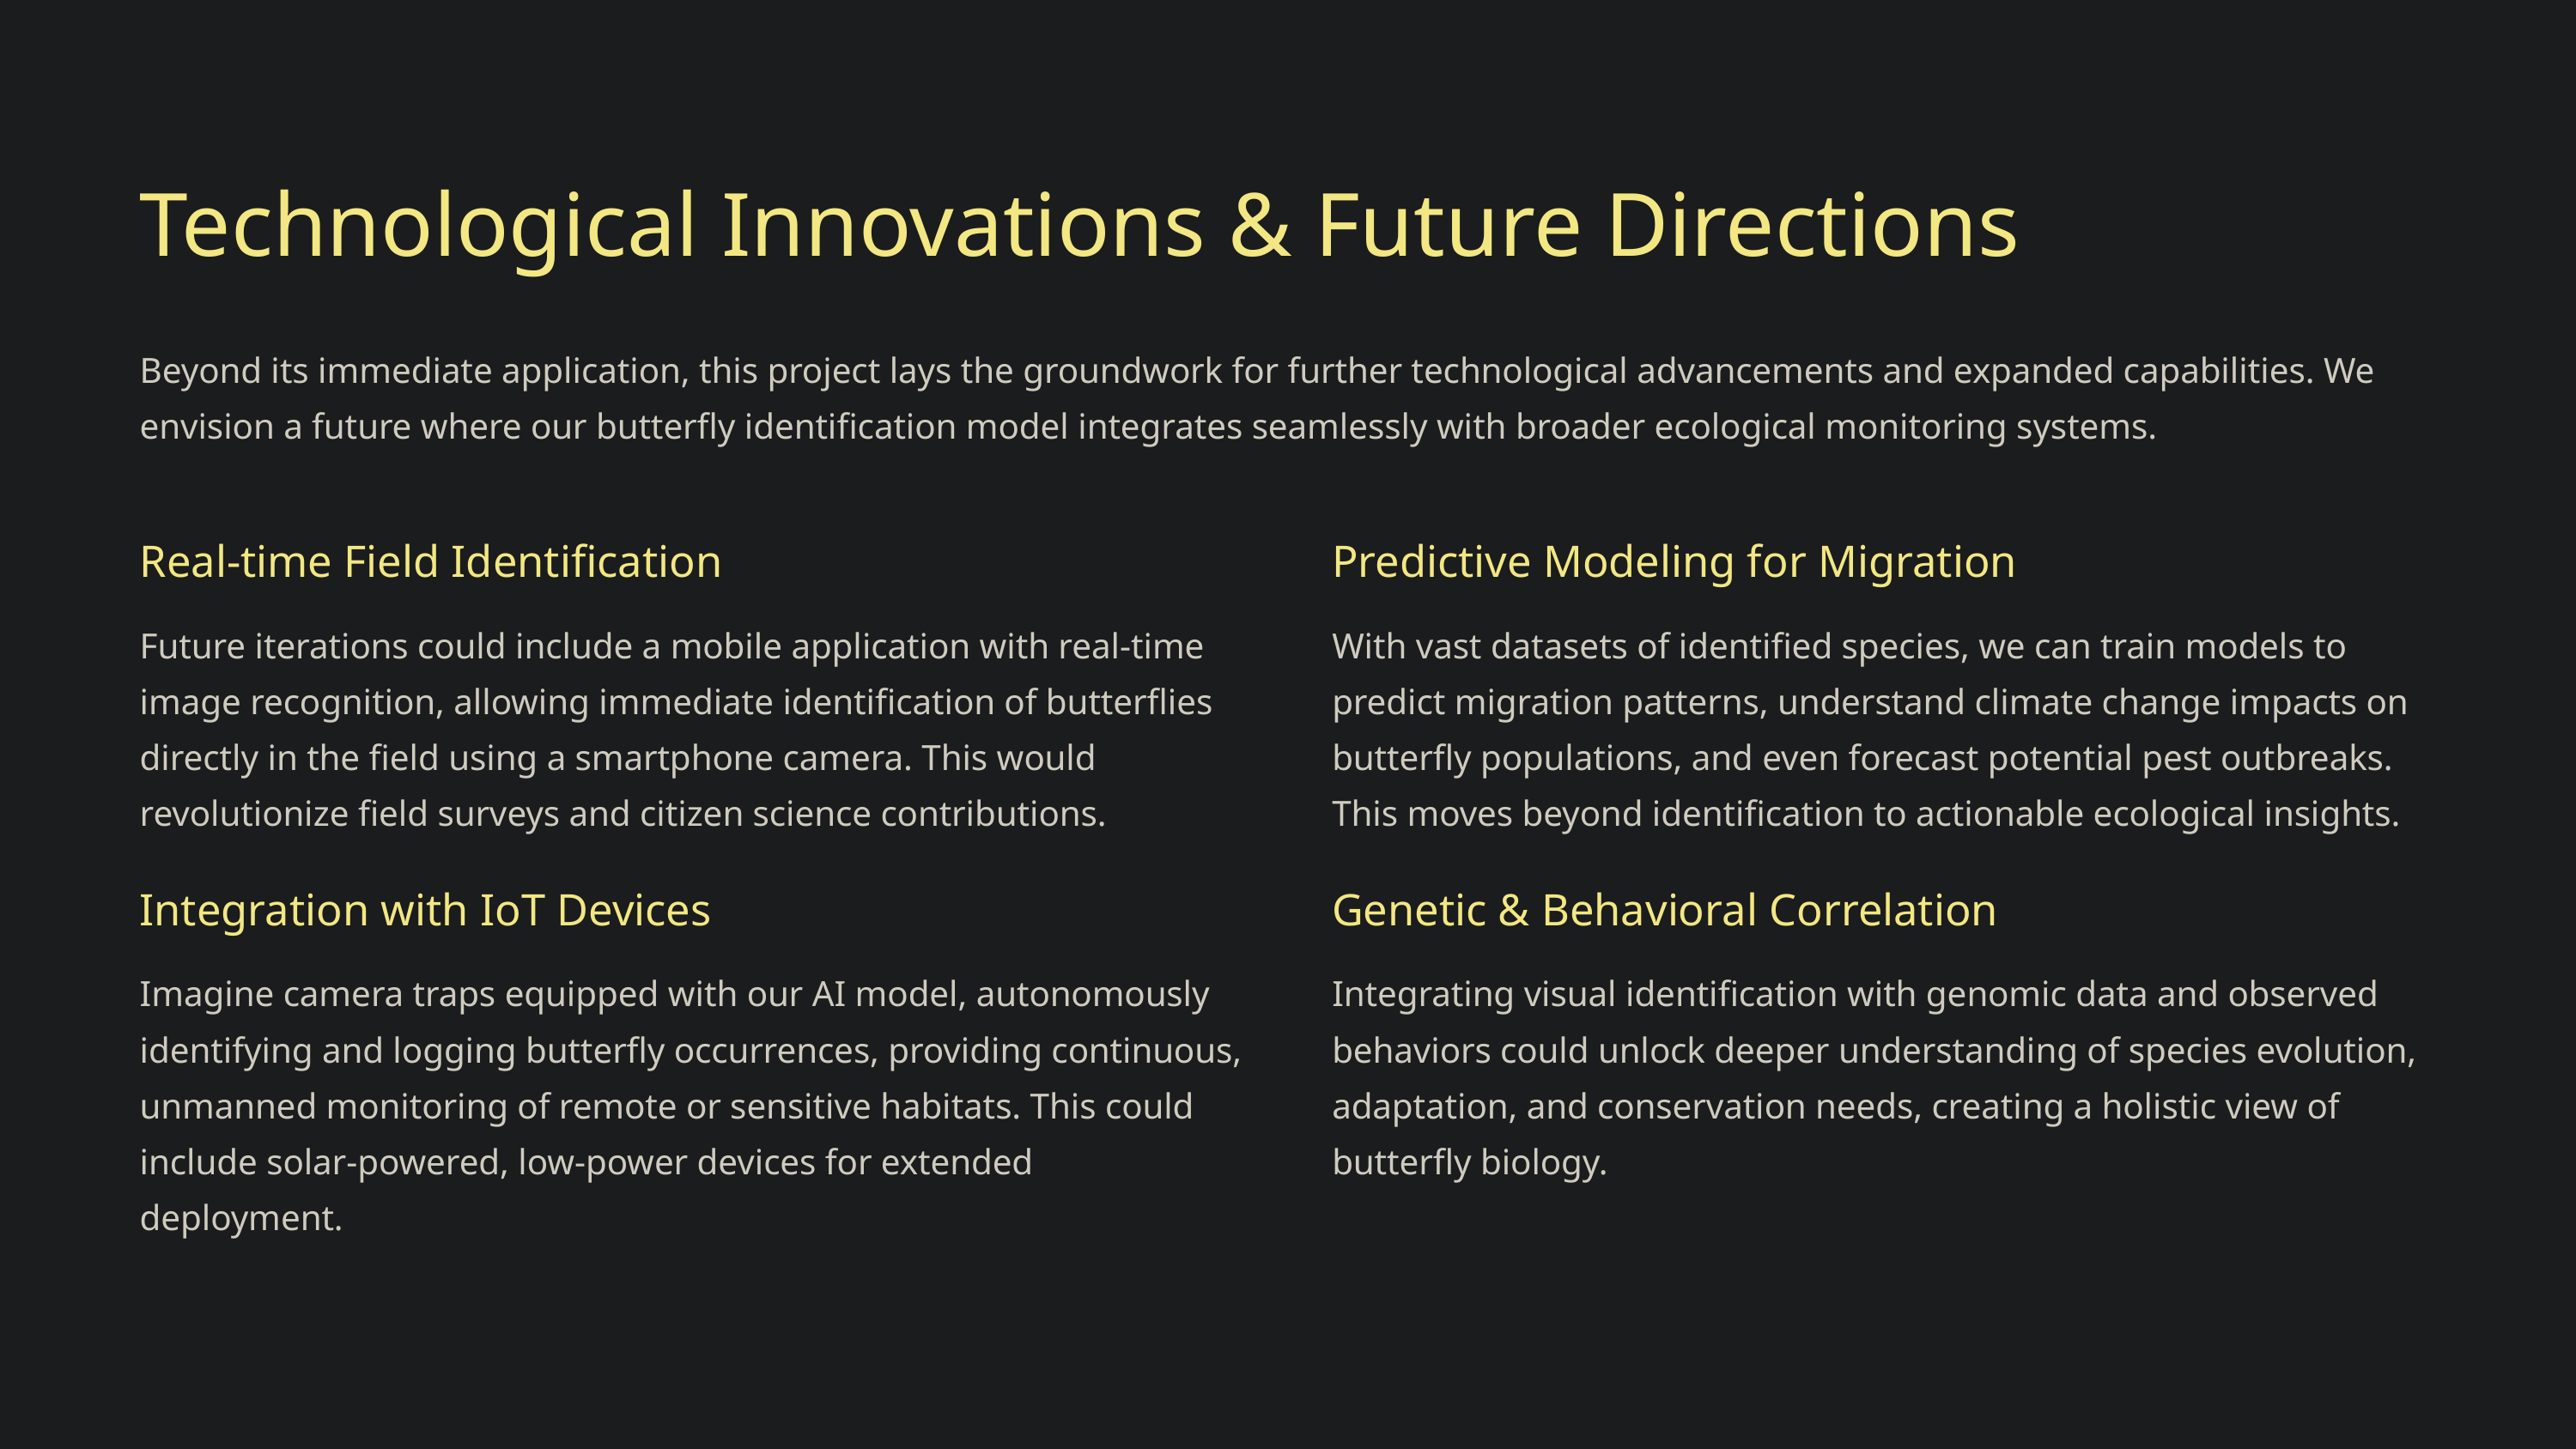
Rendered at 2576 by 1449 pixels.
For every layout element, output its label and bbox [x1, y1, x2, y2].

text_box [0, 0, 2576, 1449]
